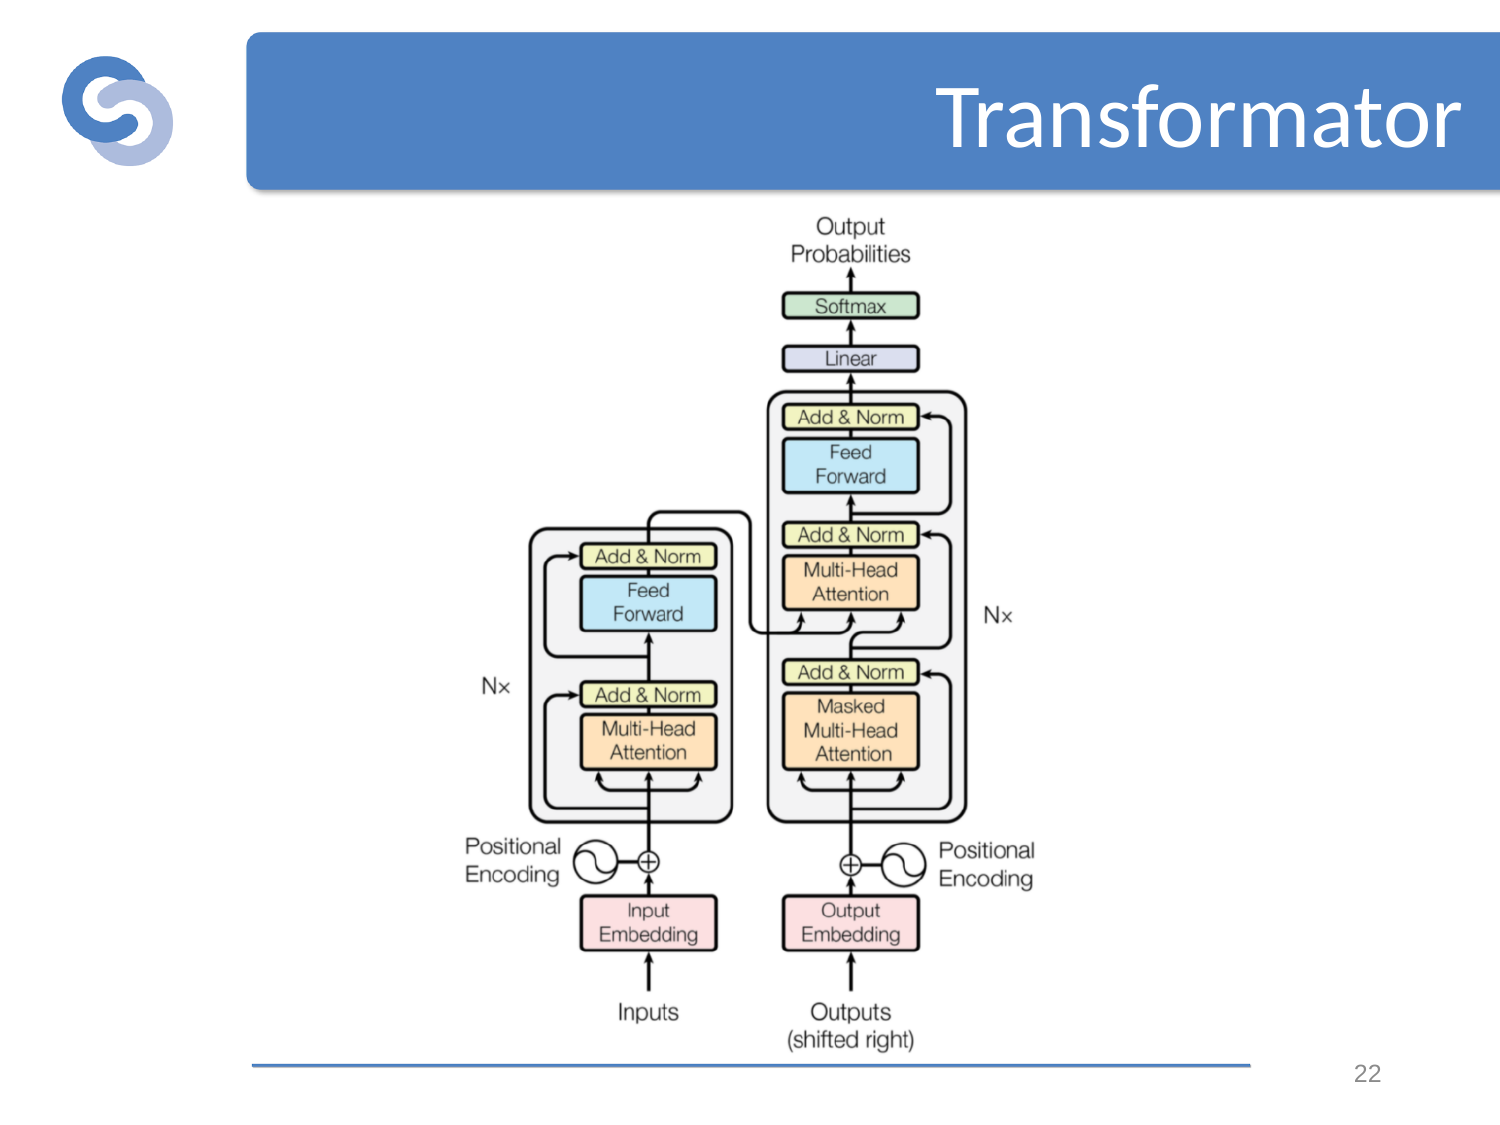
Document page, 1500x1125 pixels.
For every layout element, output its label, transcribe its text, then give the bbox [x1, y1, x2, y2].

title Transformator [253, 39, 1480, 183]
picture [0, 0, 1500, 1125]
slide_number 22 [1059, 1042, 1397, 1103]
